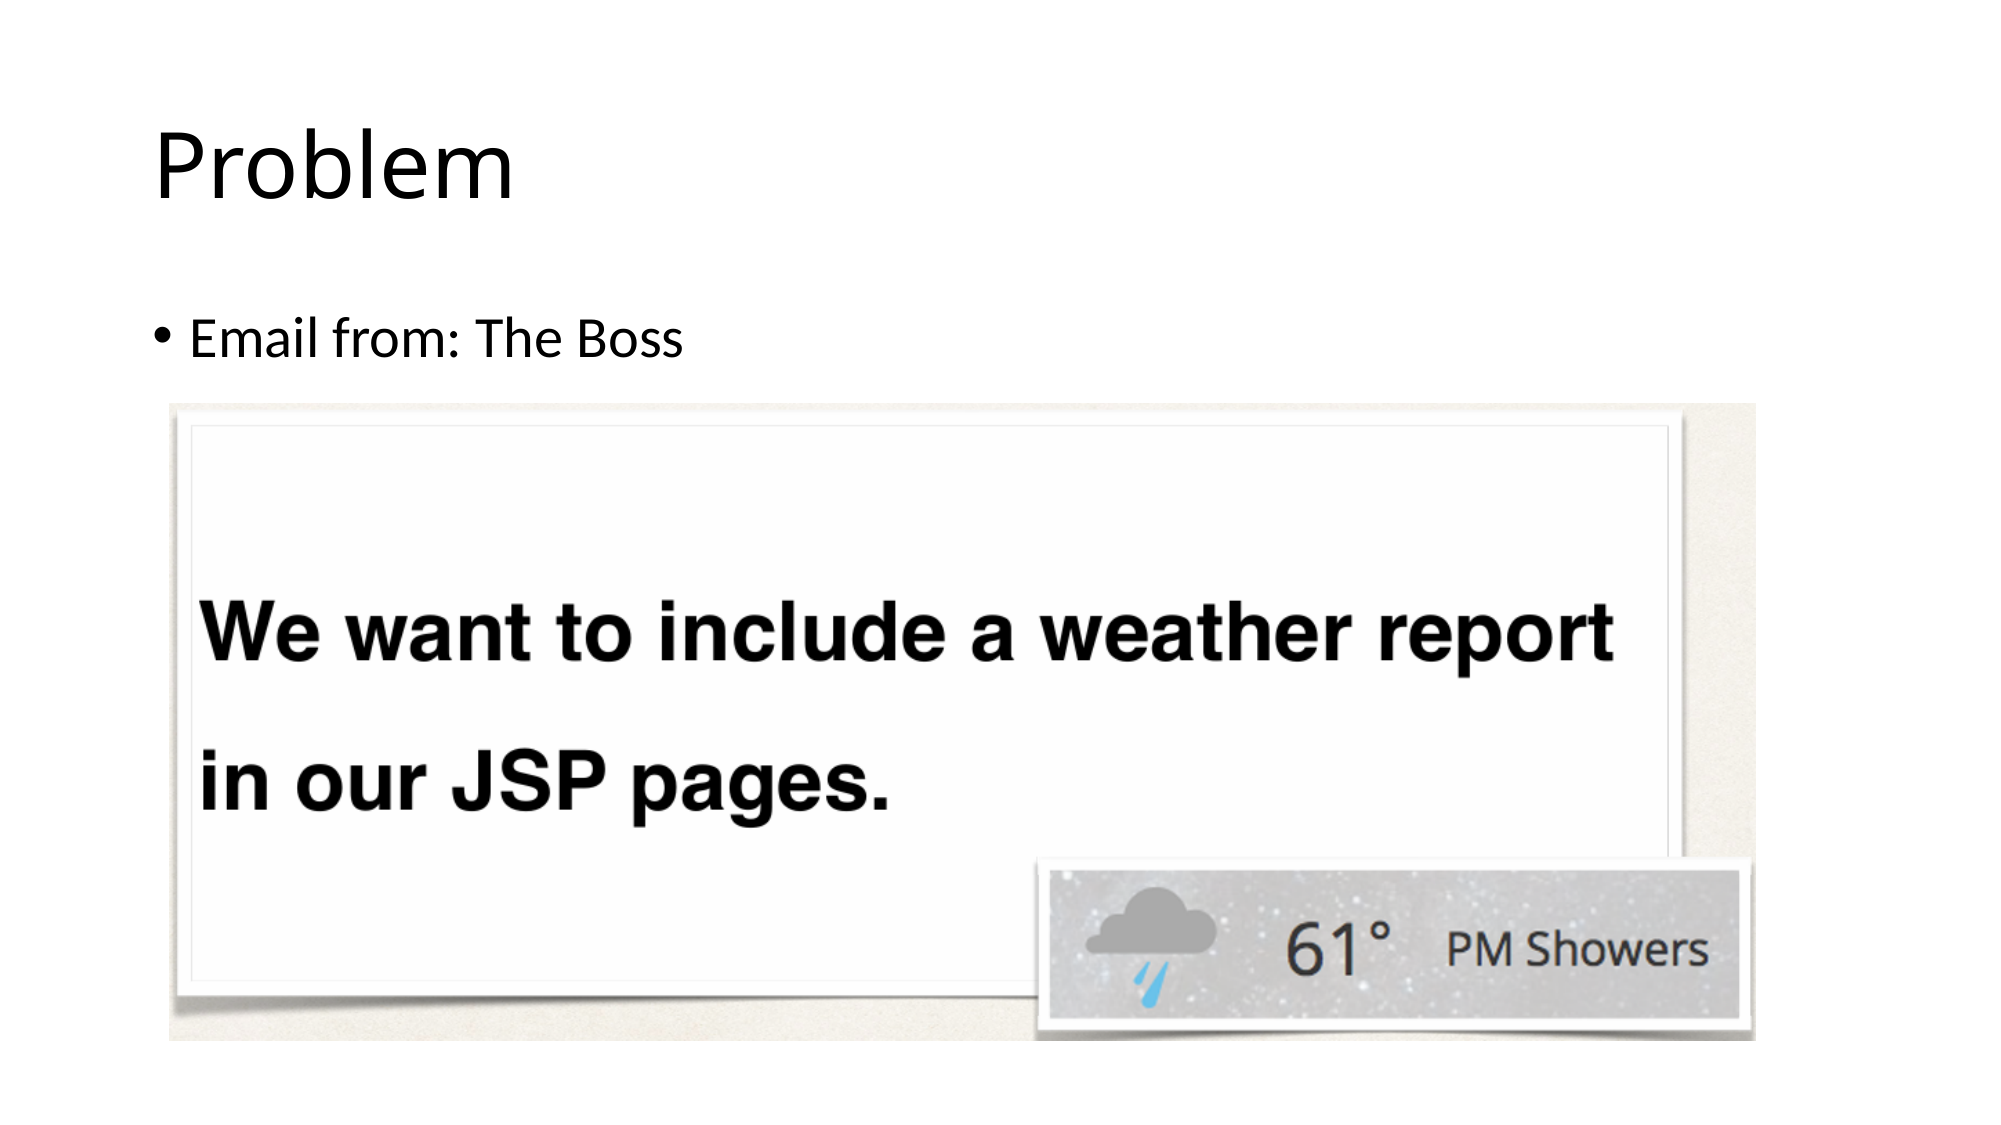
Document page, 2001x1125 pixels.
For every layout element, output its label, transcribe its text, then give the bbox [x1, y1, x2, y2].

picture [169, 403, 1756, 1041]
title Problem [137, 59, 1863, 278]
list Email from: The Boss [137, 299, 1863, 1014]
